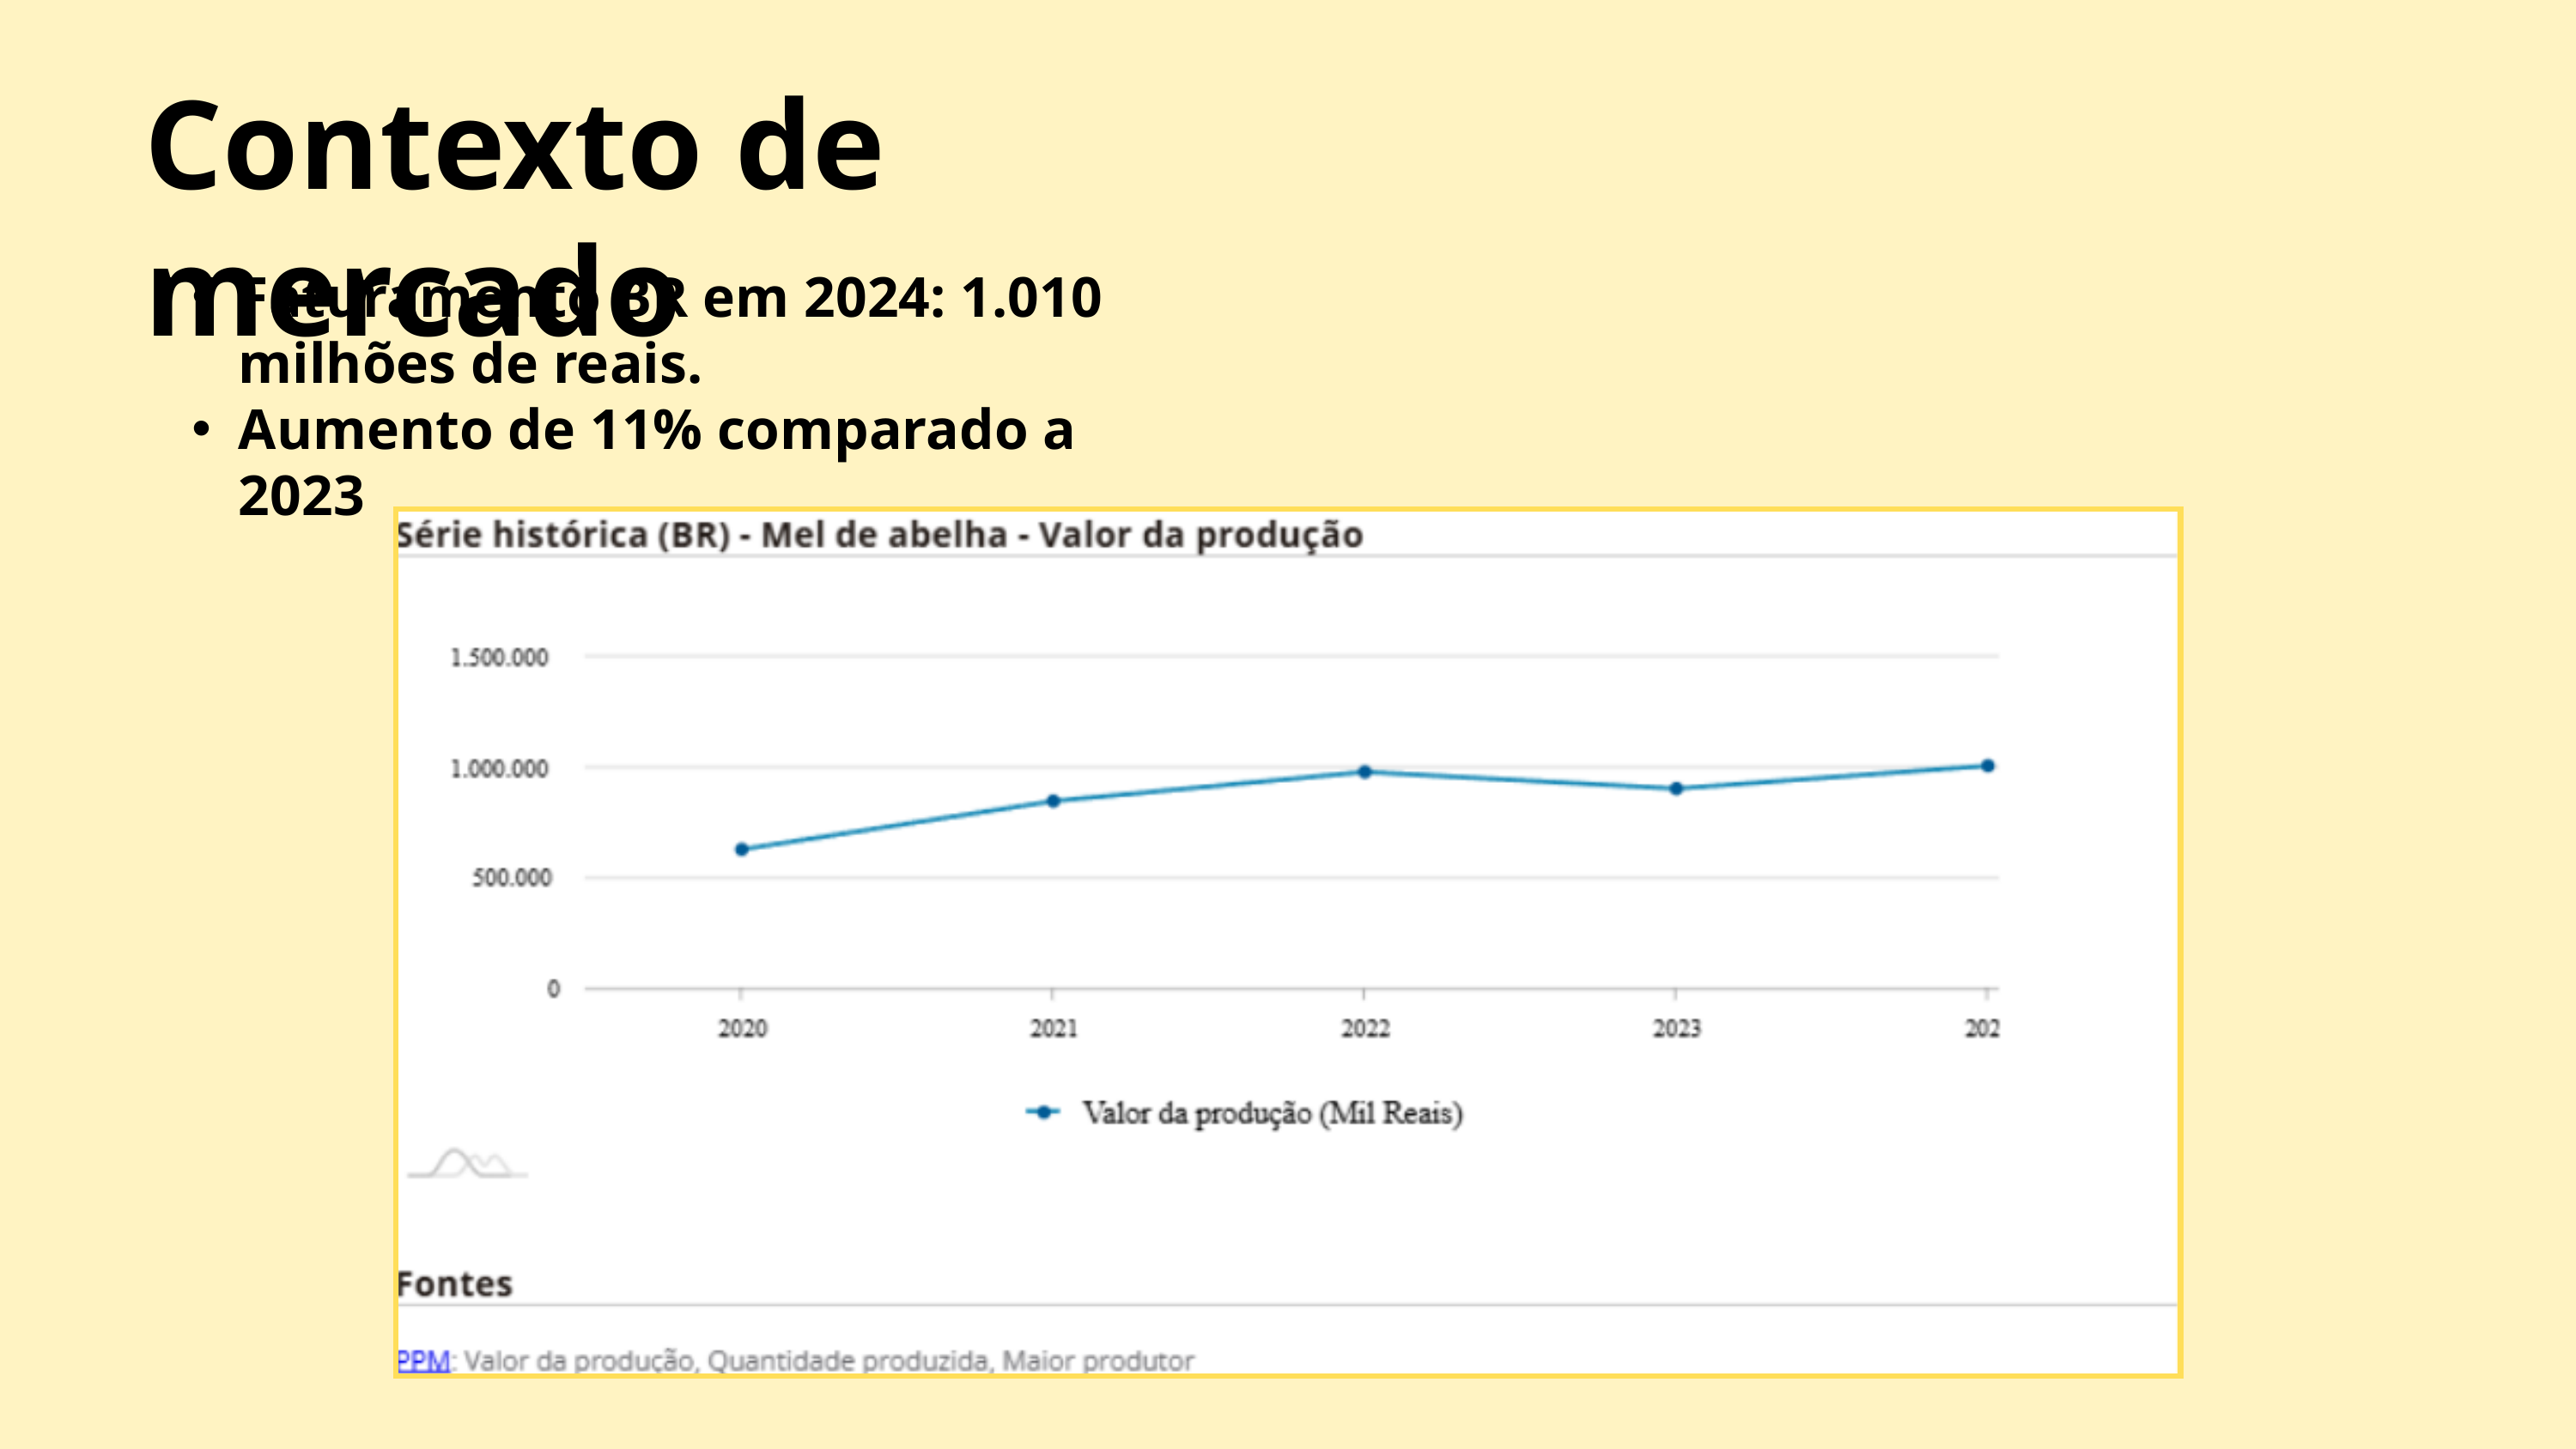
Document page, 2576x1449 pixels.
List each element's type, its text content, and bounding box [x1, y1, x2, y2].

text_box Contexto de mercado [144, 66, 1342, 361]
text_box [395, 508, 2181, 1377]
text_box Faturamento BR em 2024: 1.010 milhões de reais. Aumento de 11% comparado a 2023 [144, 262, 1157, 527]
